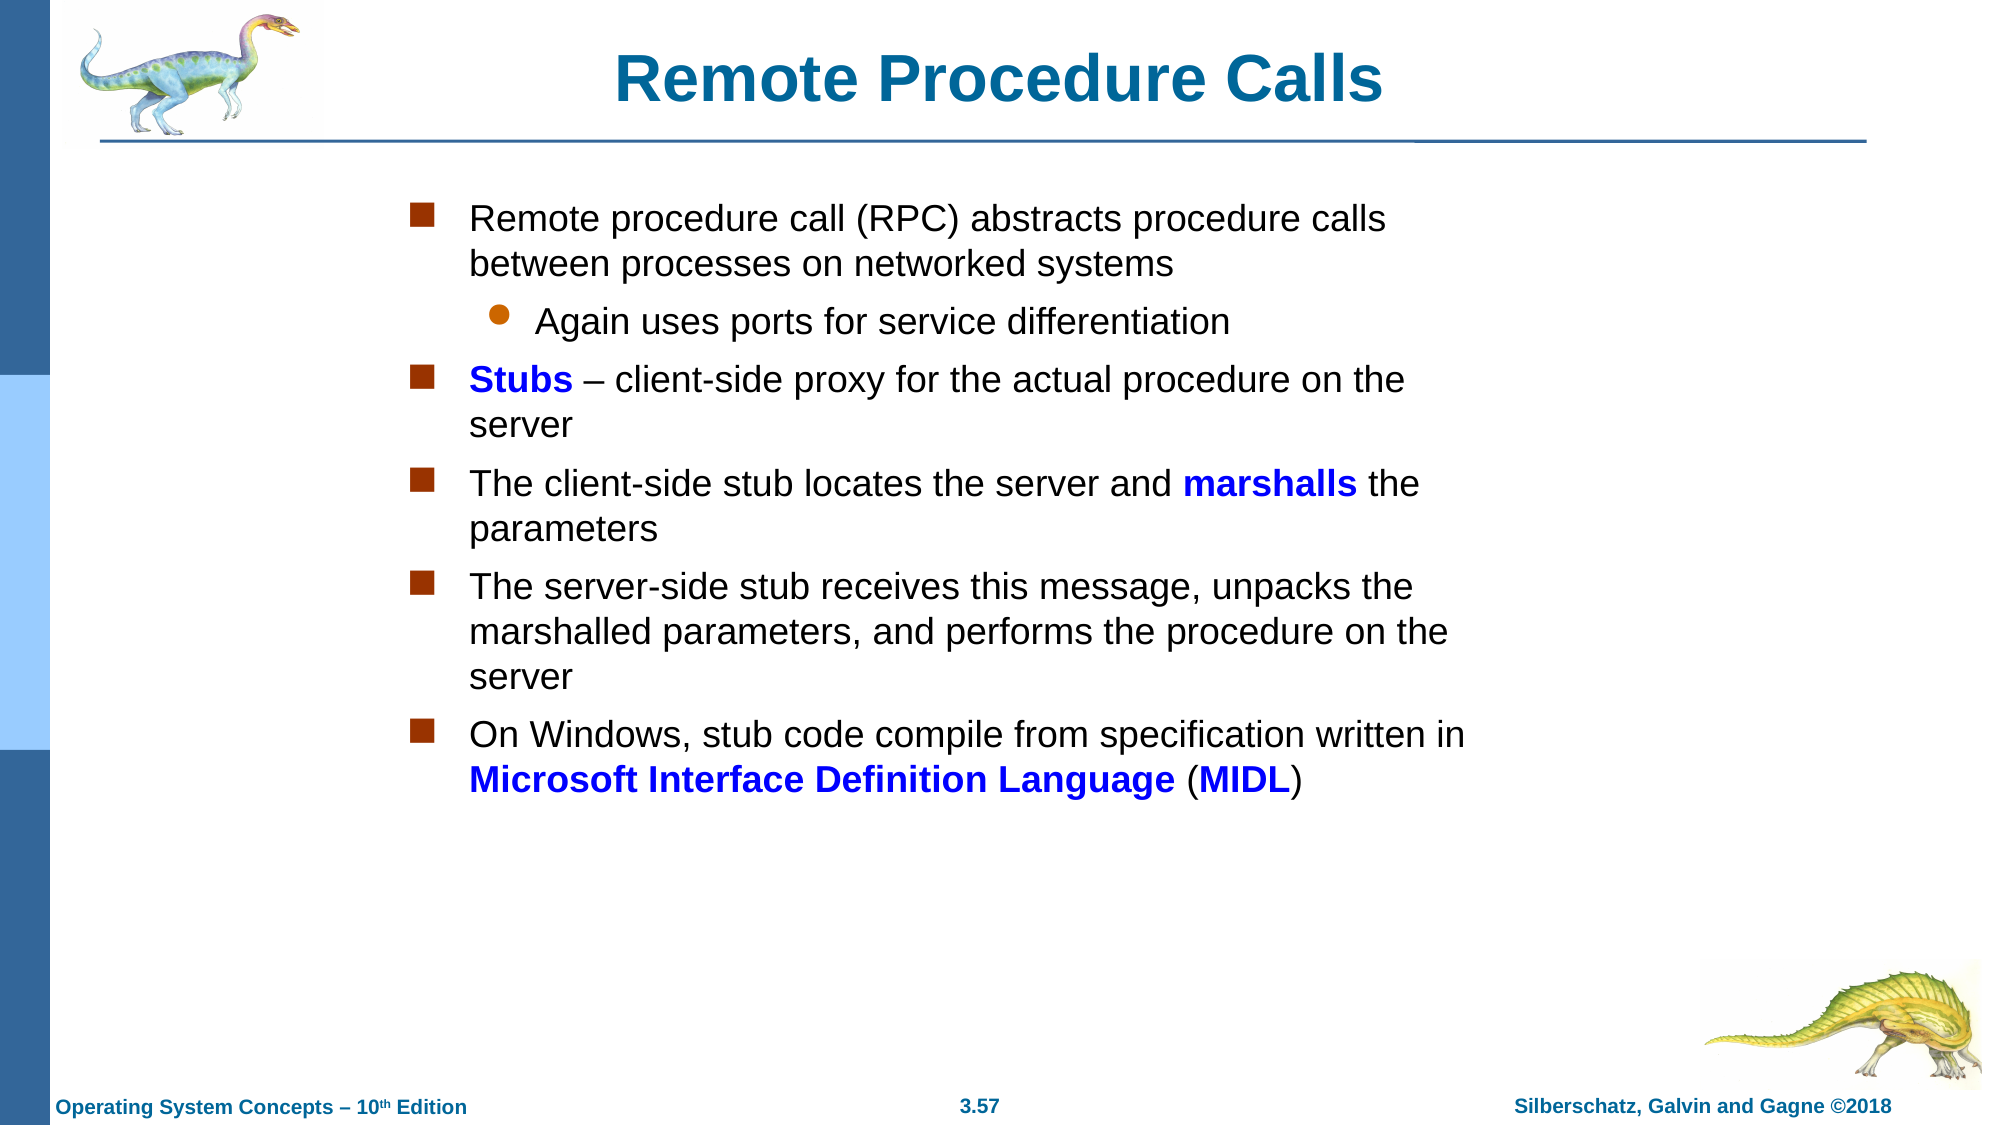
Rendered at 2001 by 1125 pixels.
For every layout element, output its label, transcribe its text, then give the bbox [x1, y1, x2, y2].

picture [1831, 1098, 1839, 1103]
list Remote procedure call (RPC) abstracts procedure calls between processes on networked systems Again uses ports for service differentiation Stubs – client-side proxy for the actual procedure on the server The client-side stub locates the server and marshalls the parameters The server-side stub receives this message, unpacks the marshalled parameters, and performs the procedure on the server On Windows, stub code compile from specification written in Microsoft Interface Definition Language (MIDL) [397, 186, 1518, 986]
picture [62, 0, 324, 149]
picture [1700, 959, 1982, 1090]
title Remote Procedure Calls [324, 27, 1675, 123]
